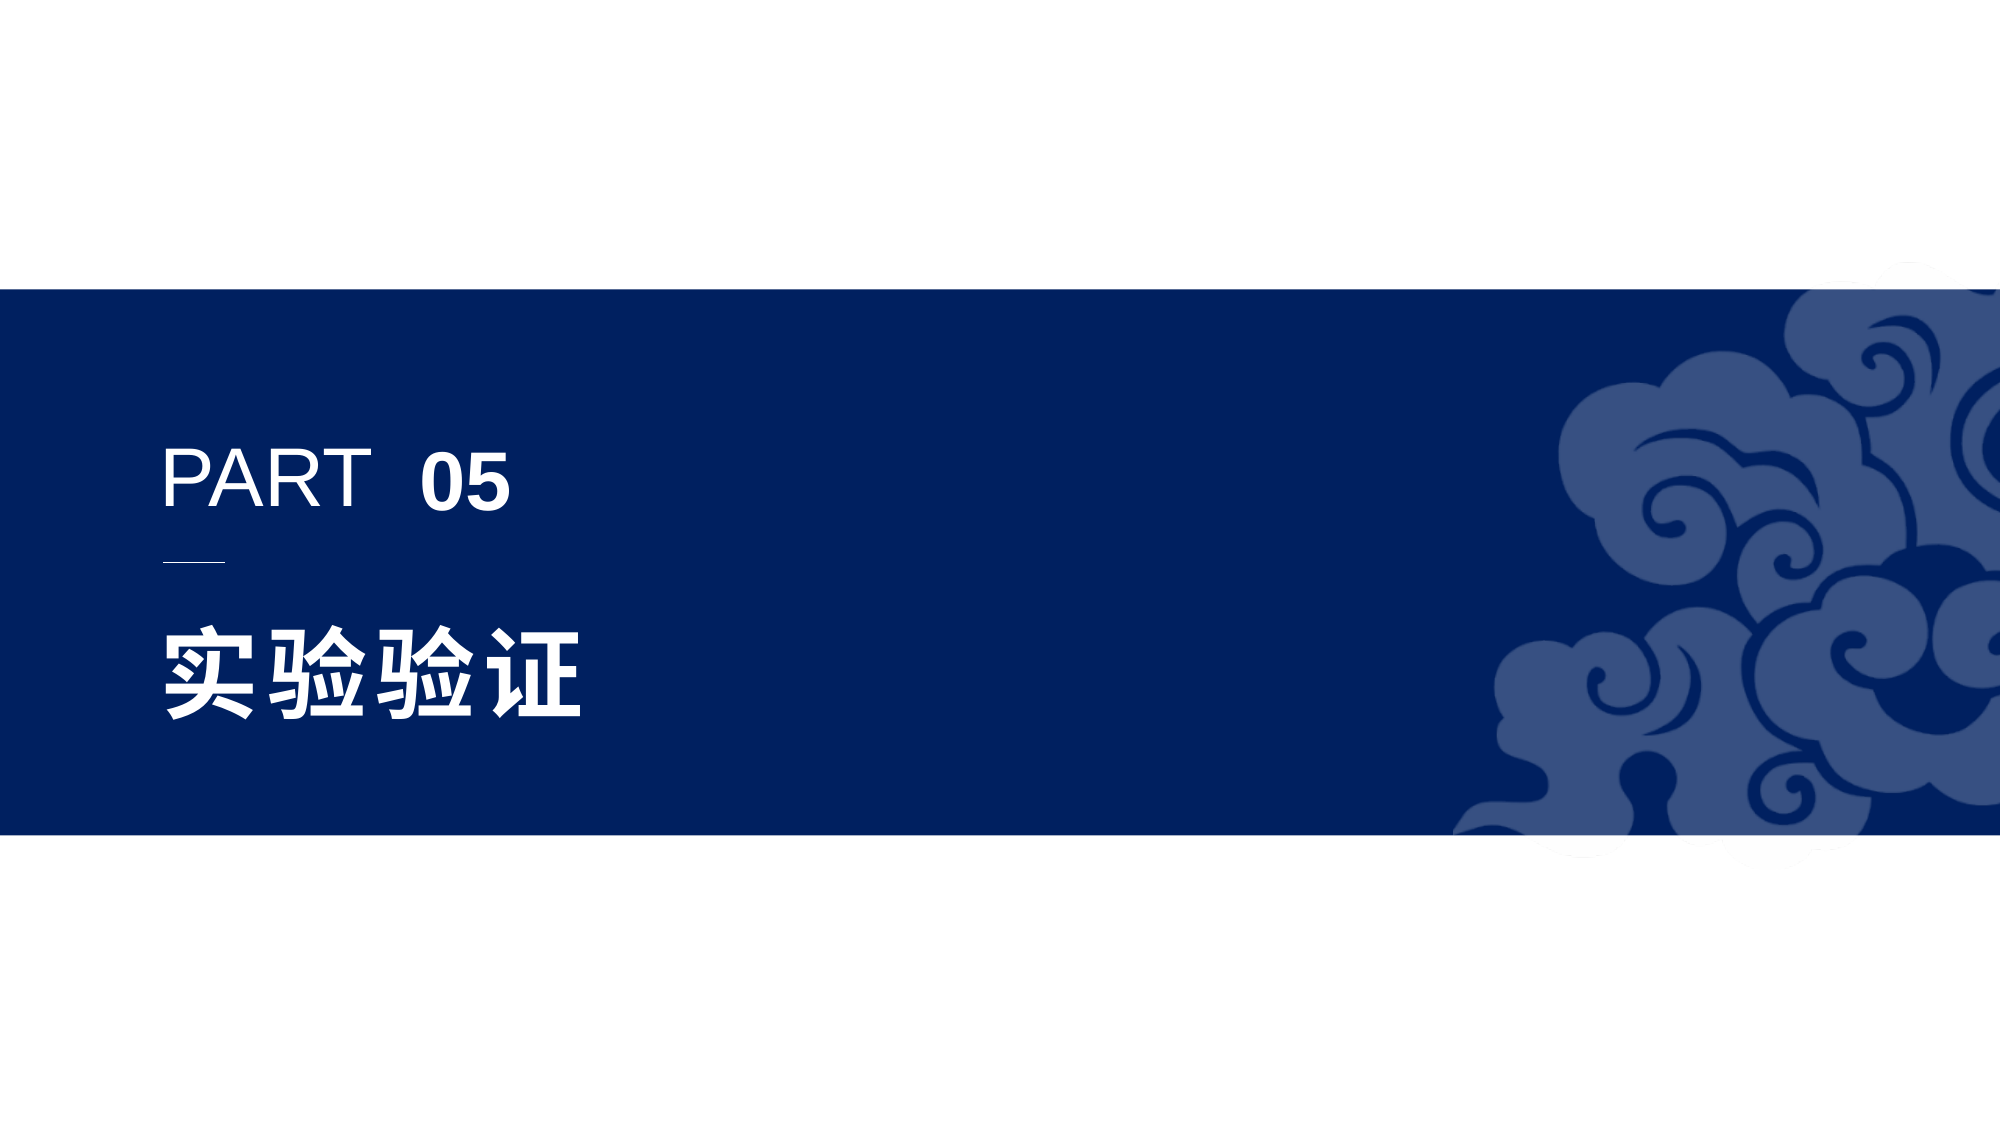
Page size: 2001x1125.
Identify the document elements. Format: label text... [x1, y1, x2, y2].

text_box 05 [404, 418, 1343, 535]
picture [1453, 255, 2000, 870]
text_box PART [144, 416, 389, 531]
text_box 实验验证 [144, 604, 1343, 750]
text_box [0, 288, 1453, 836]
